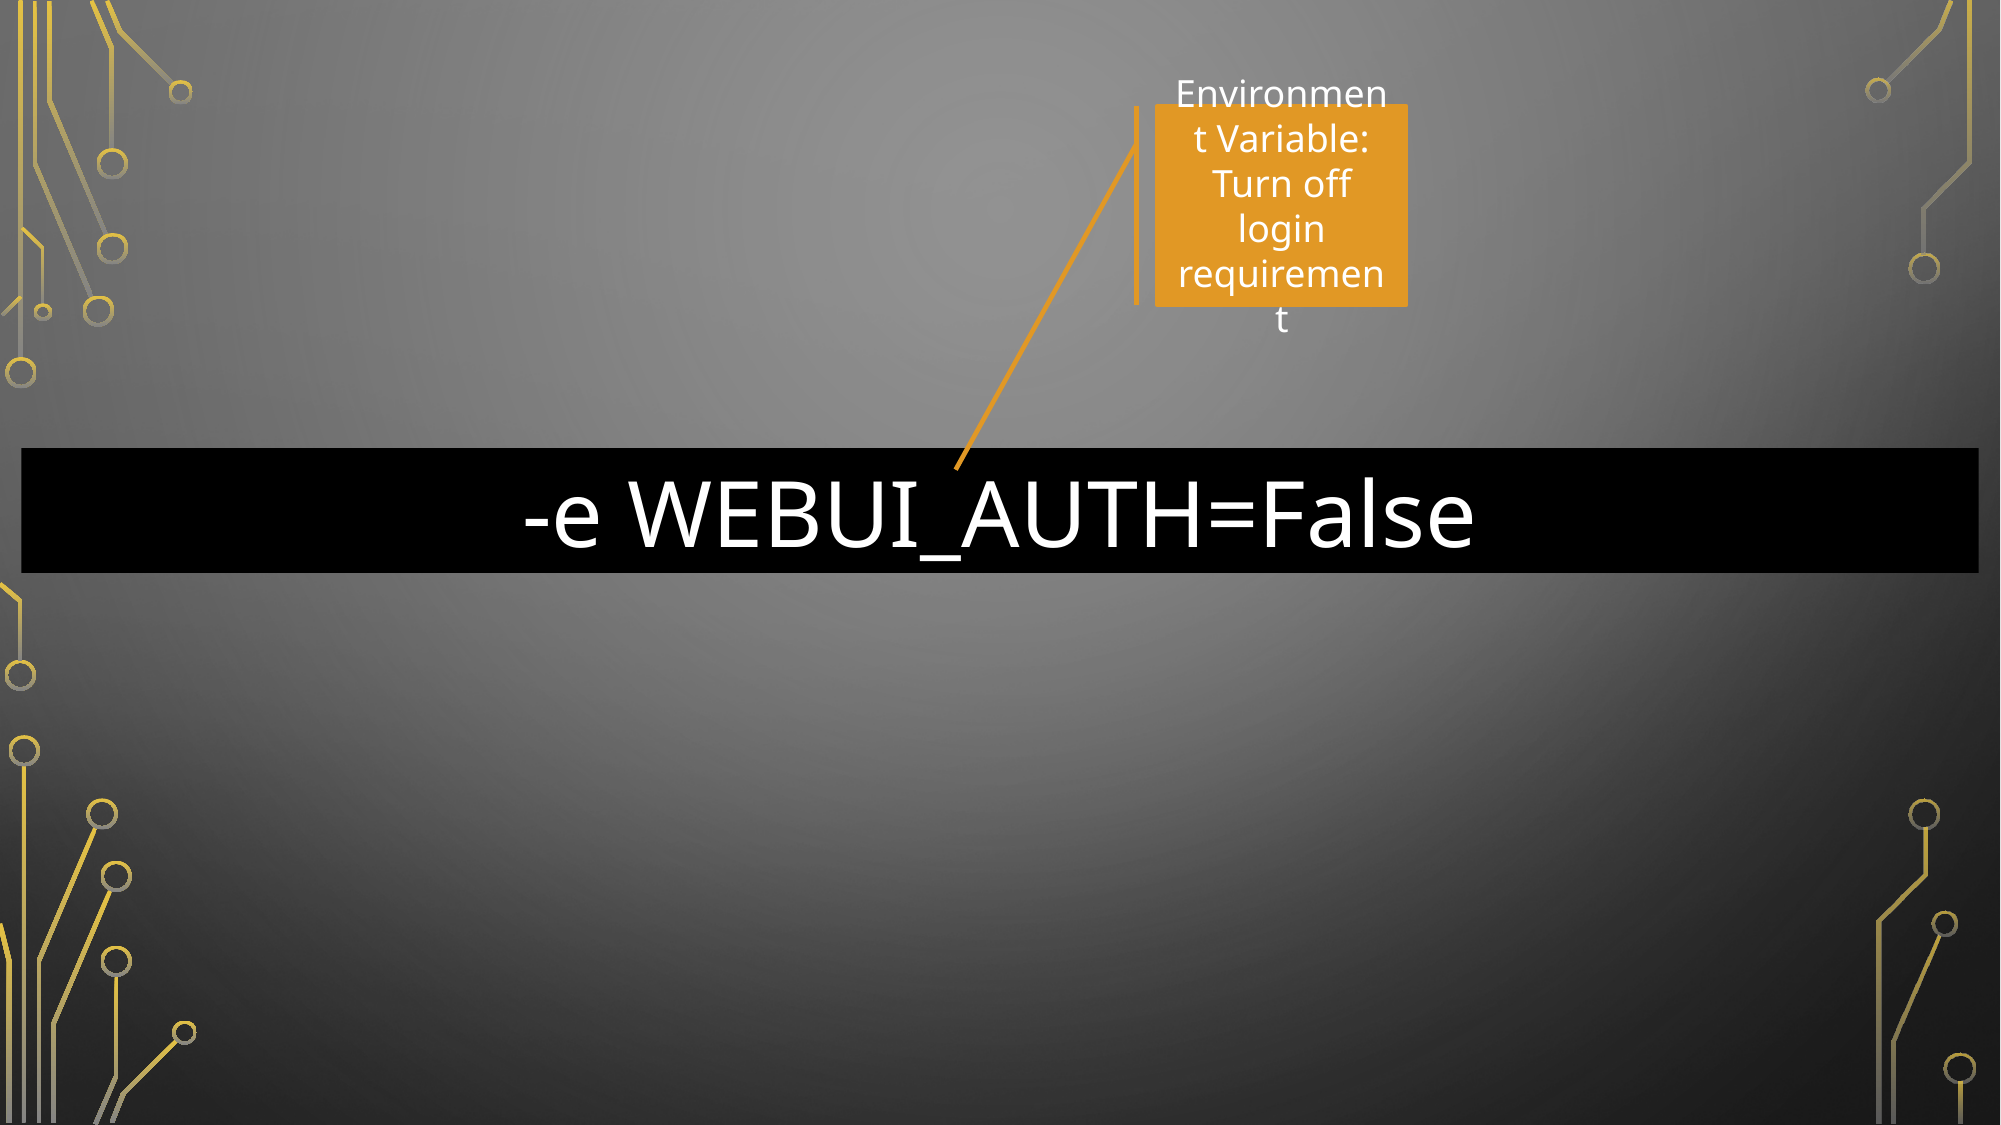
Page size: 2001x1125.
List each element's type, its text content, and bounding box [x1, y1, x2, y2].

text_box Environment Variable: Turn off login requirement [954, 106, 1138, 471]
text_box Environment Variable: Turn off login requirement [1156, 105, 1407, 306]
text_box -e WEBUI_AUTH=False [21, 448, 1979, 573]
